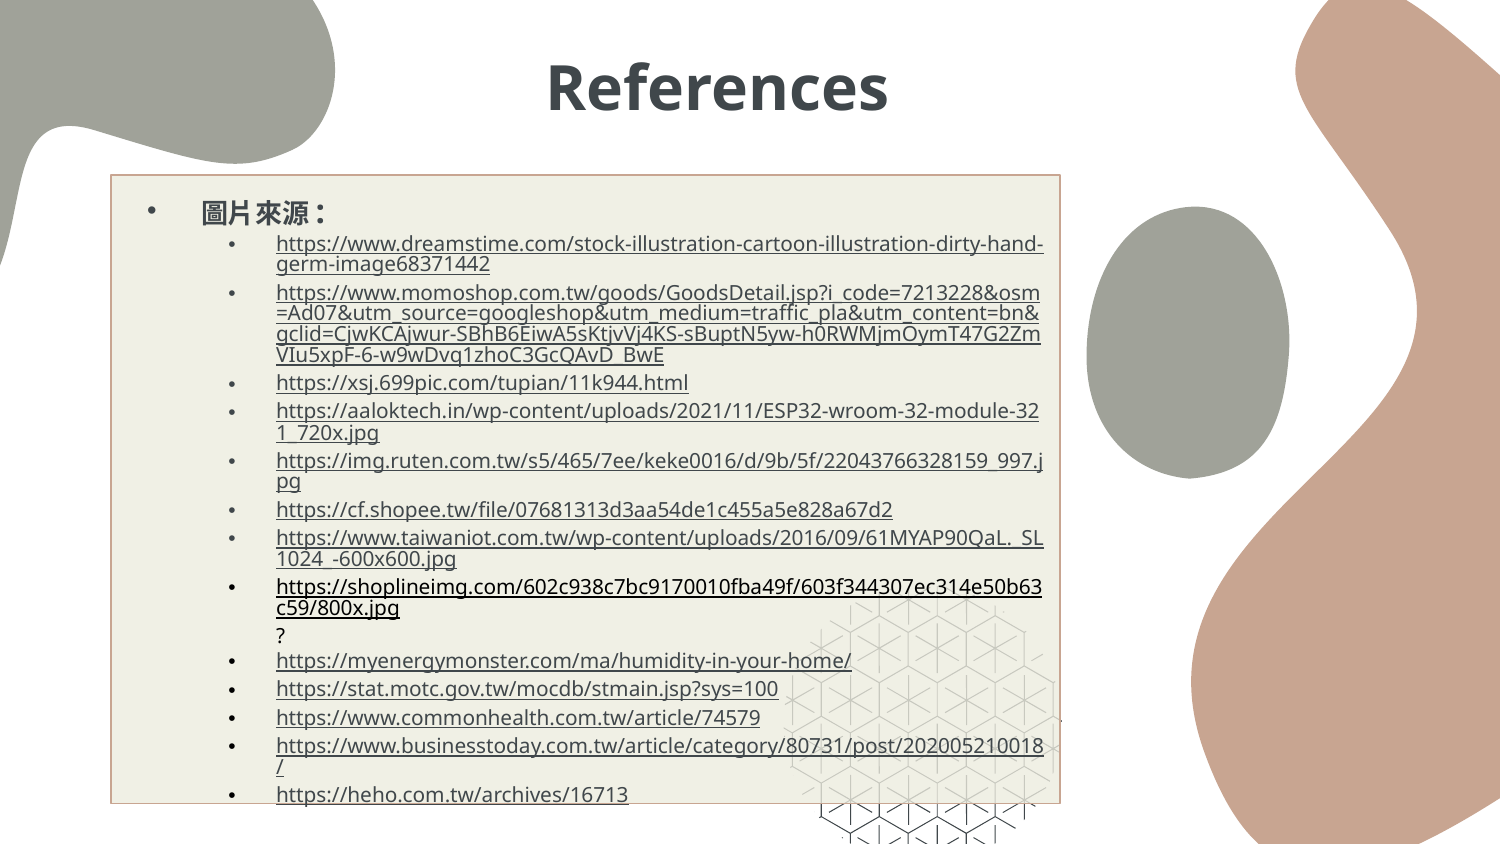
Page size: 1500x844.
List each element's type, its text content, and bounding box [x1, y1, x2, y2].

subtitle 圖片來源: https://www.dreamstime.com/stock-illustration-cartoon-illustration-dirty-hand-germ-image68371442 https://www.momoshop.com.tw/goods/GoodsDetail.jsp?i_code=7213228&osm=Ad07&utm_source=googleshop&utm_medium=traffic_pla&utm_content=bn&gclid=CjwKCAjwur-SBhB6EiwA5sKtjvVj4KS-sBuptN5yw-h0RWMjmOymT47G2ZmVIu5xpF-6-w9wDvq1zhoC3GcQAvD_BwE https://xsj.699pic.com/tupian/11k944.html https://aaloktech.in/wp-content/uploads/2021/11/ESP32-wroom-32-module-321_720x.jpg https://img.ruten.com.tw/s5/465/7ee/keke0016/d/9b/5f/22043766328159_997.jpg https://cf.shopee.tw/file/07681313d3aa54de1c455a5e828a67d2 https://www.taiwaniot.com.tw/wp-content/uploads/2016/09/61MYAP90QaL._SL1024_-600x600.jpg https://shoplineimg.com/602c938c7bc9170010fba49f/603f344307ec314e50b63c59/800x.jpg? https://myenergymonster.com/ma/humidity-in-your-home/ https://stat.motc.gov.tw/mocdb/stmain.jsp?sys=100 https://www.commonhealth.com.tw/article/74579 https://www.businesstoday.com.tw/article/category/80731/post/202005210018/ https://heho.com.tw/archives/16713 [111, 175, 1060, 804]
title References [84, 49, 1351, 138]
